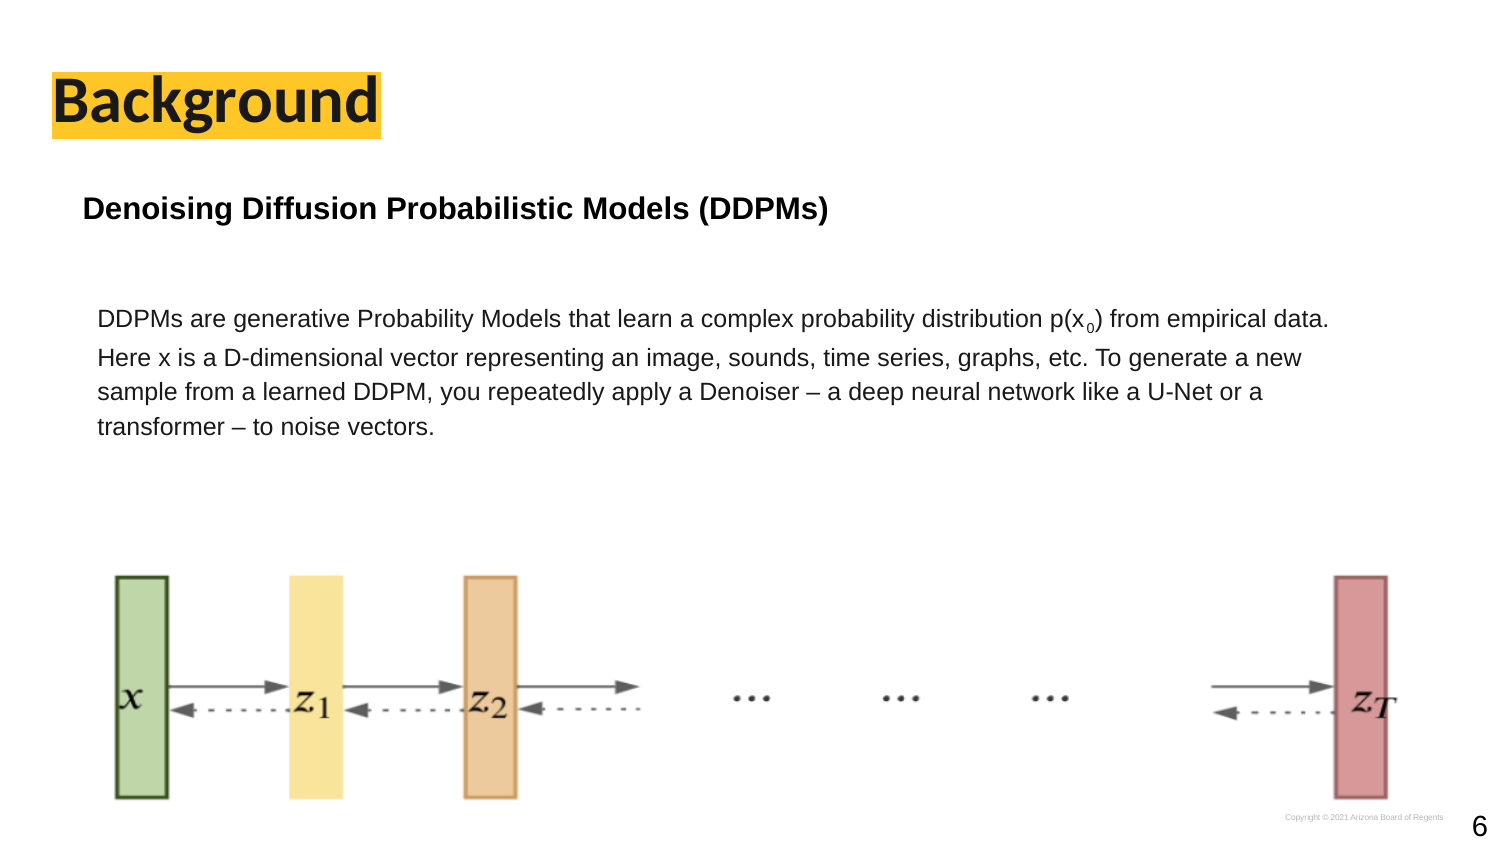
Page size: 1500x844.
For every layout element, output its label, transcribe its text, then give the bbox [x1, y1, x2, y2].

title Background [37, 40, 1473, 157]
text_box Denoising Diffusion Probabilistic Models (DDPMs) [28, 173, 884, 240]
slide_number 6 [1456, 799, 1497, 844]
picture [90, 558, 1410, 807]
text_box DDPMs are generative Probability Models that learn a complex probability distribution p(x0) from empirical data. Here x is a D-dimensional vector representing an image, sounds, time series, graphs, etc. To generate a new sample from a learned DDPM, you repeatedly apply a Denoiser – a deep neural network like a U-Net or a transformer – to noise vectors. [82, 282, 1402, 455]
